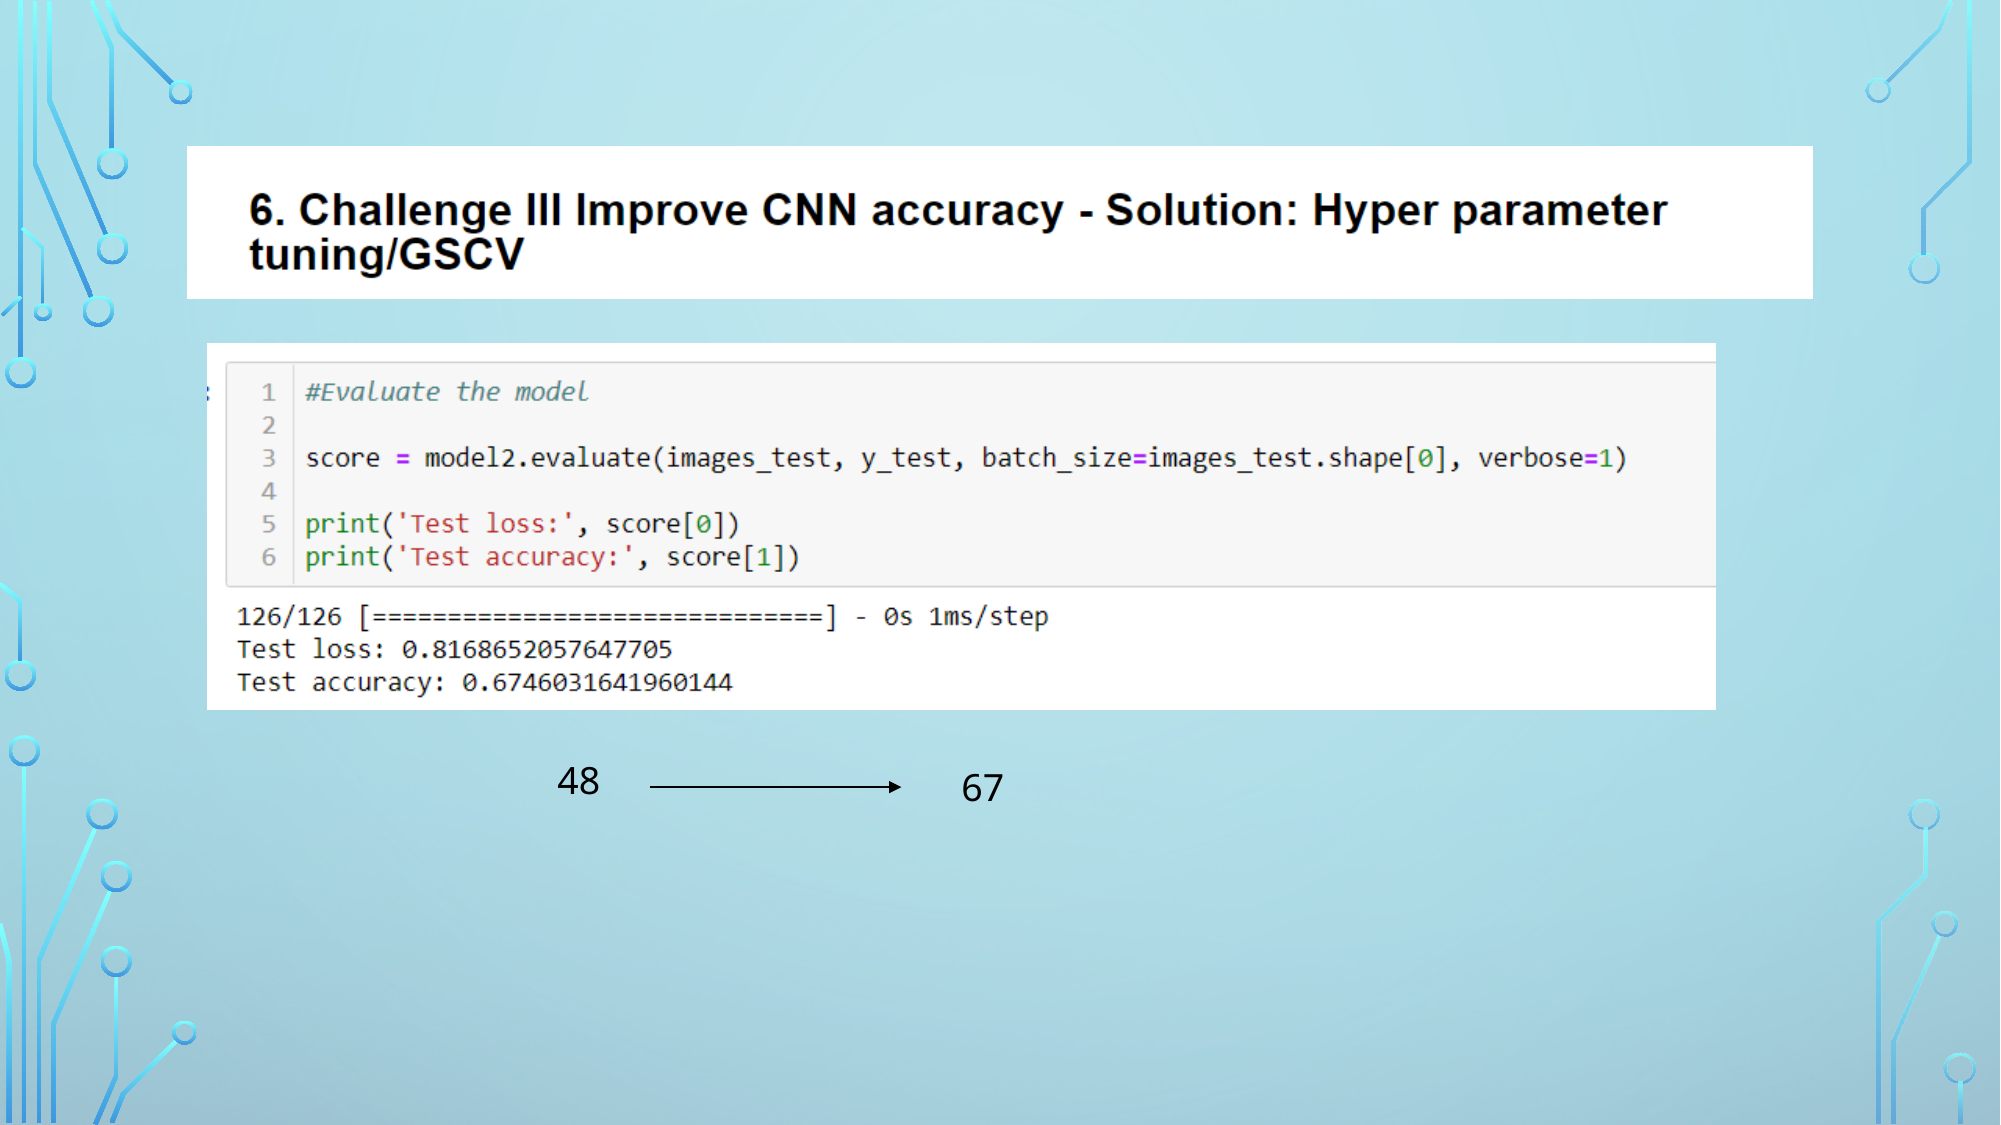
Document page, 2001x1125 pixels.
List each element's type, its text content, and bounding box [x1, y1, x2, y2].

text_box 48 [542, 749, 615, 810]
picture [207, 343, 1716, 710]
text_box 67 [946, 756, 1020, 817]
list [186, 146, 1813, 299]
